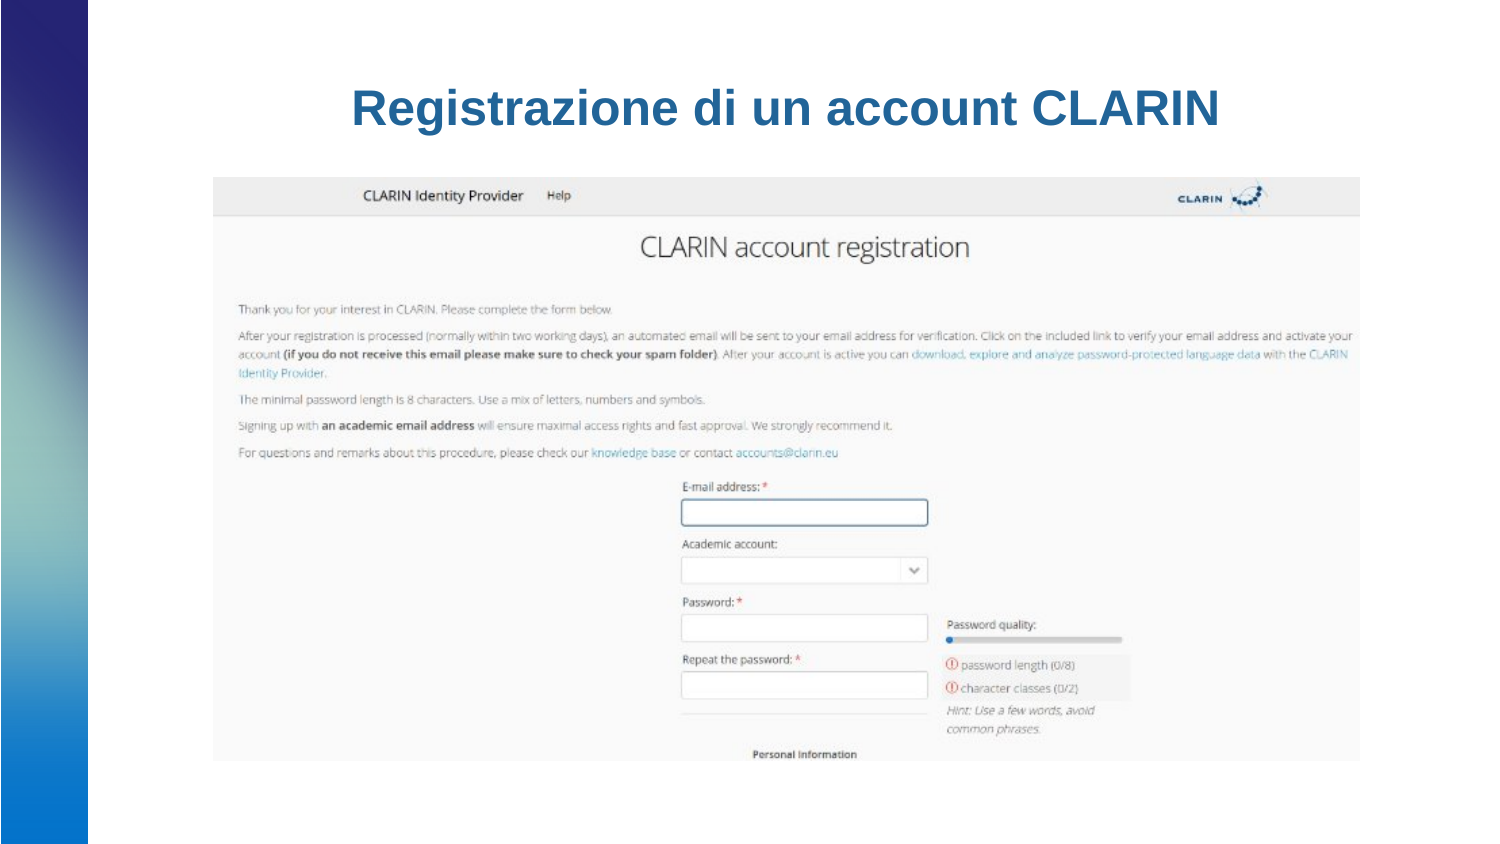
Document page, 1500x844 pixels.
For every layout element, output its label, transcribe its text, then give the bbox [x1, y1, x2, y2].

title Registrazione di un account CLARIN [195, 51, 1376, 162]
picture [213, 177, 1360, 761]
picture [1, 0, 89, 844]
